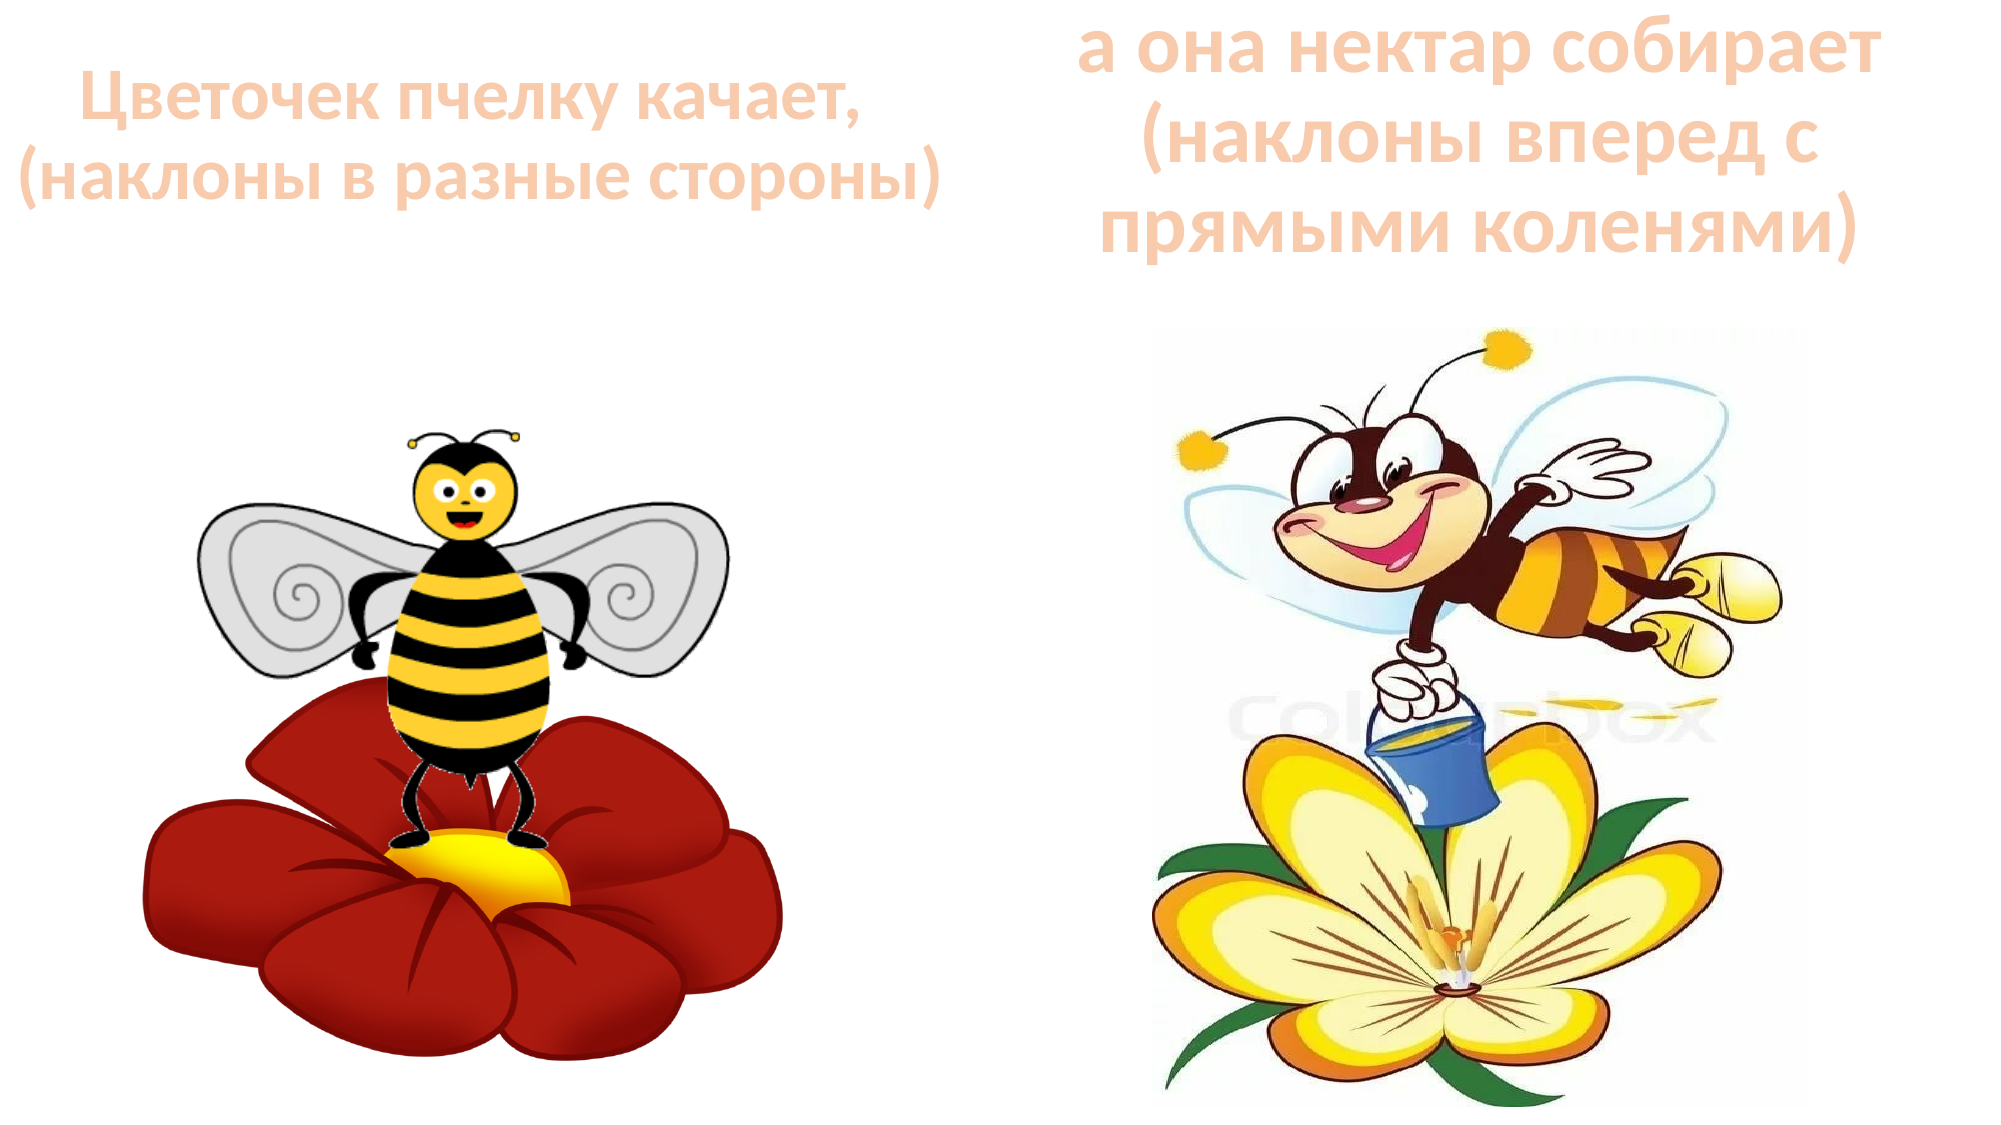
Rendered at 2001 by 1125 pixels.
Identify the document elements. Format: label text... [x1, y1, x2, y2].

picture [142, 243, 783, 1061]
picture [1151, 327, 1808, 1107]
text_box а она нектар собирает (наклоны вперед с прямыми коленями) [959, 35, 2000, 236]
title Цветочек пчелку качает, (наклоны в разные стороны) [0, 35, 959, 236]
